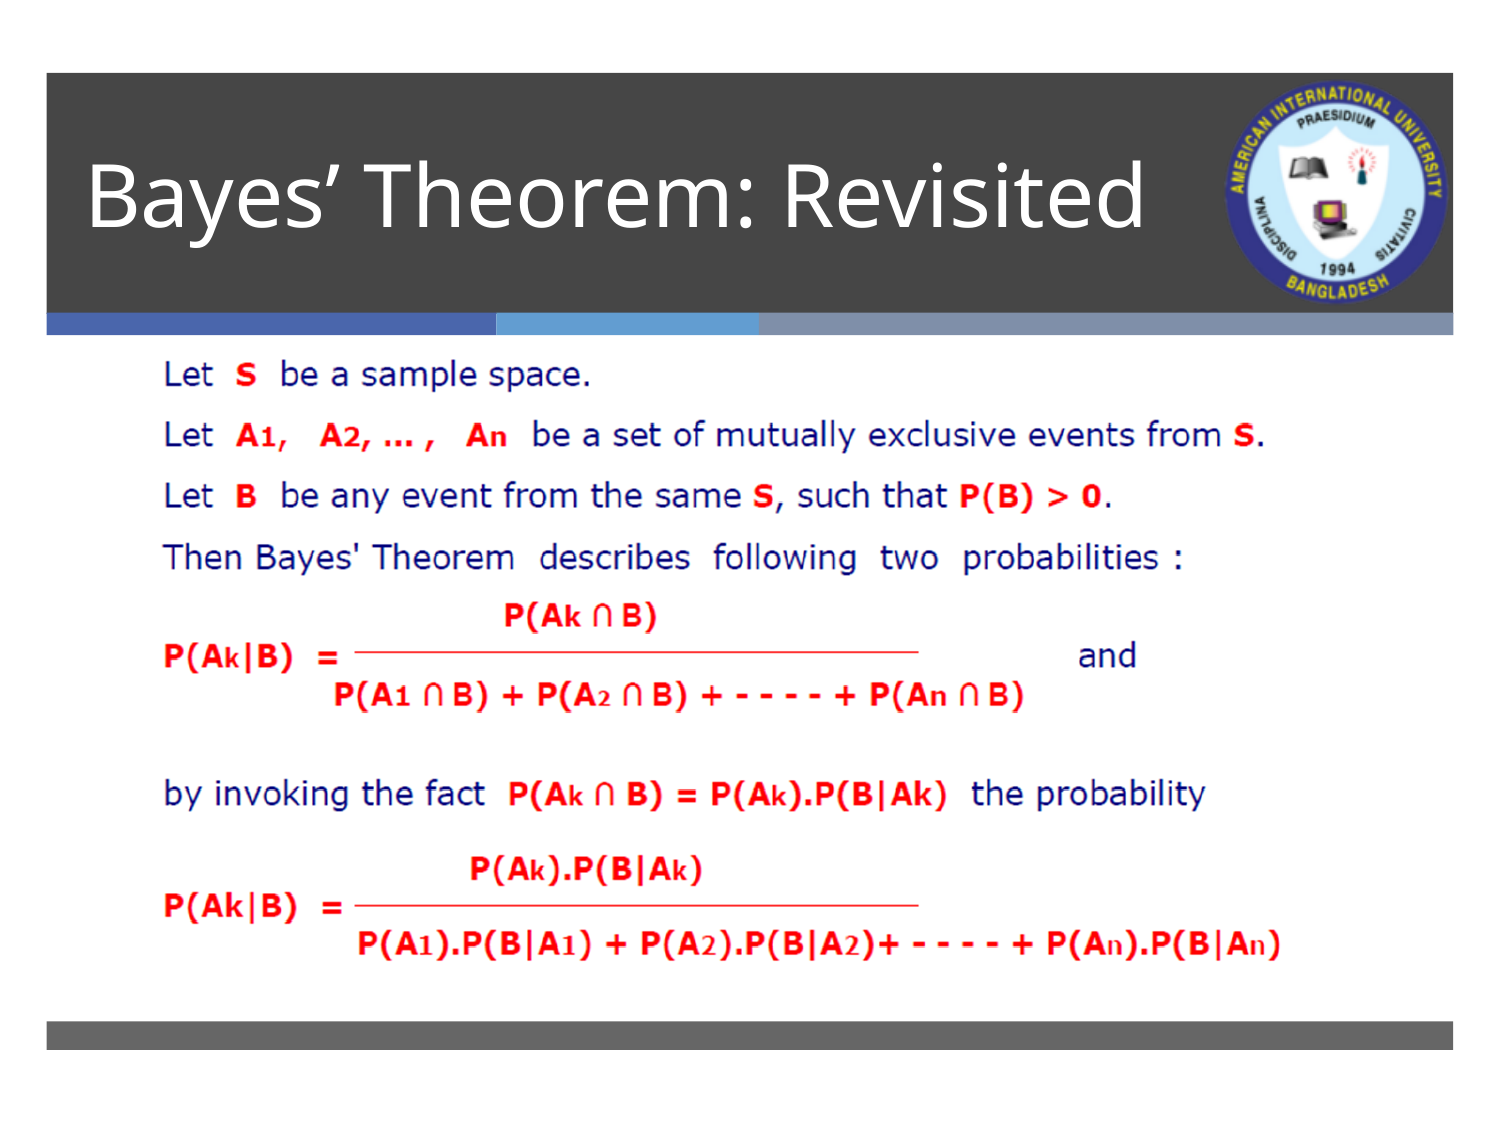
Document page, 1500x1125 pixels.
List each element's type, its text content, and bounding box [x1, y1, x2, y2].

picture [1220, 75, 1454, 310]
title Bayes’ Theorem: Revisited [69, 73, 1351, 253]
picture [158, 346, 1294, 1001]
